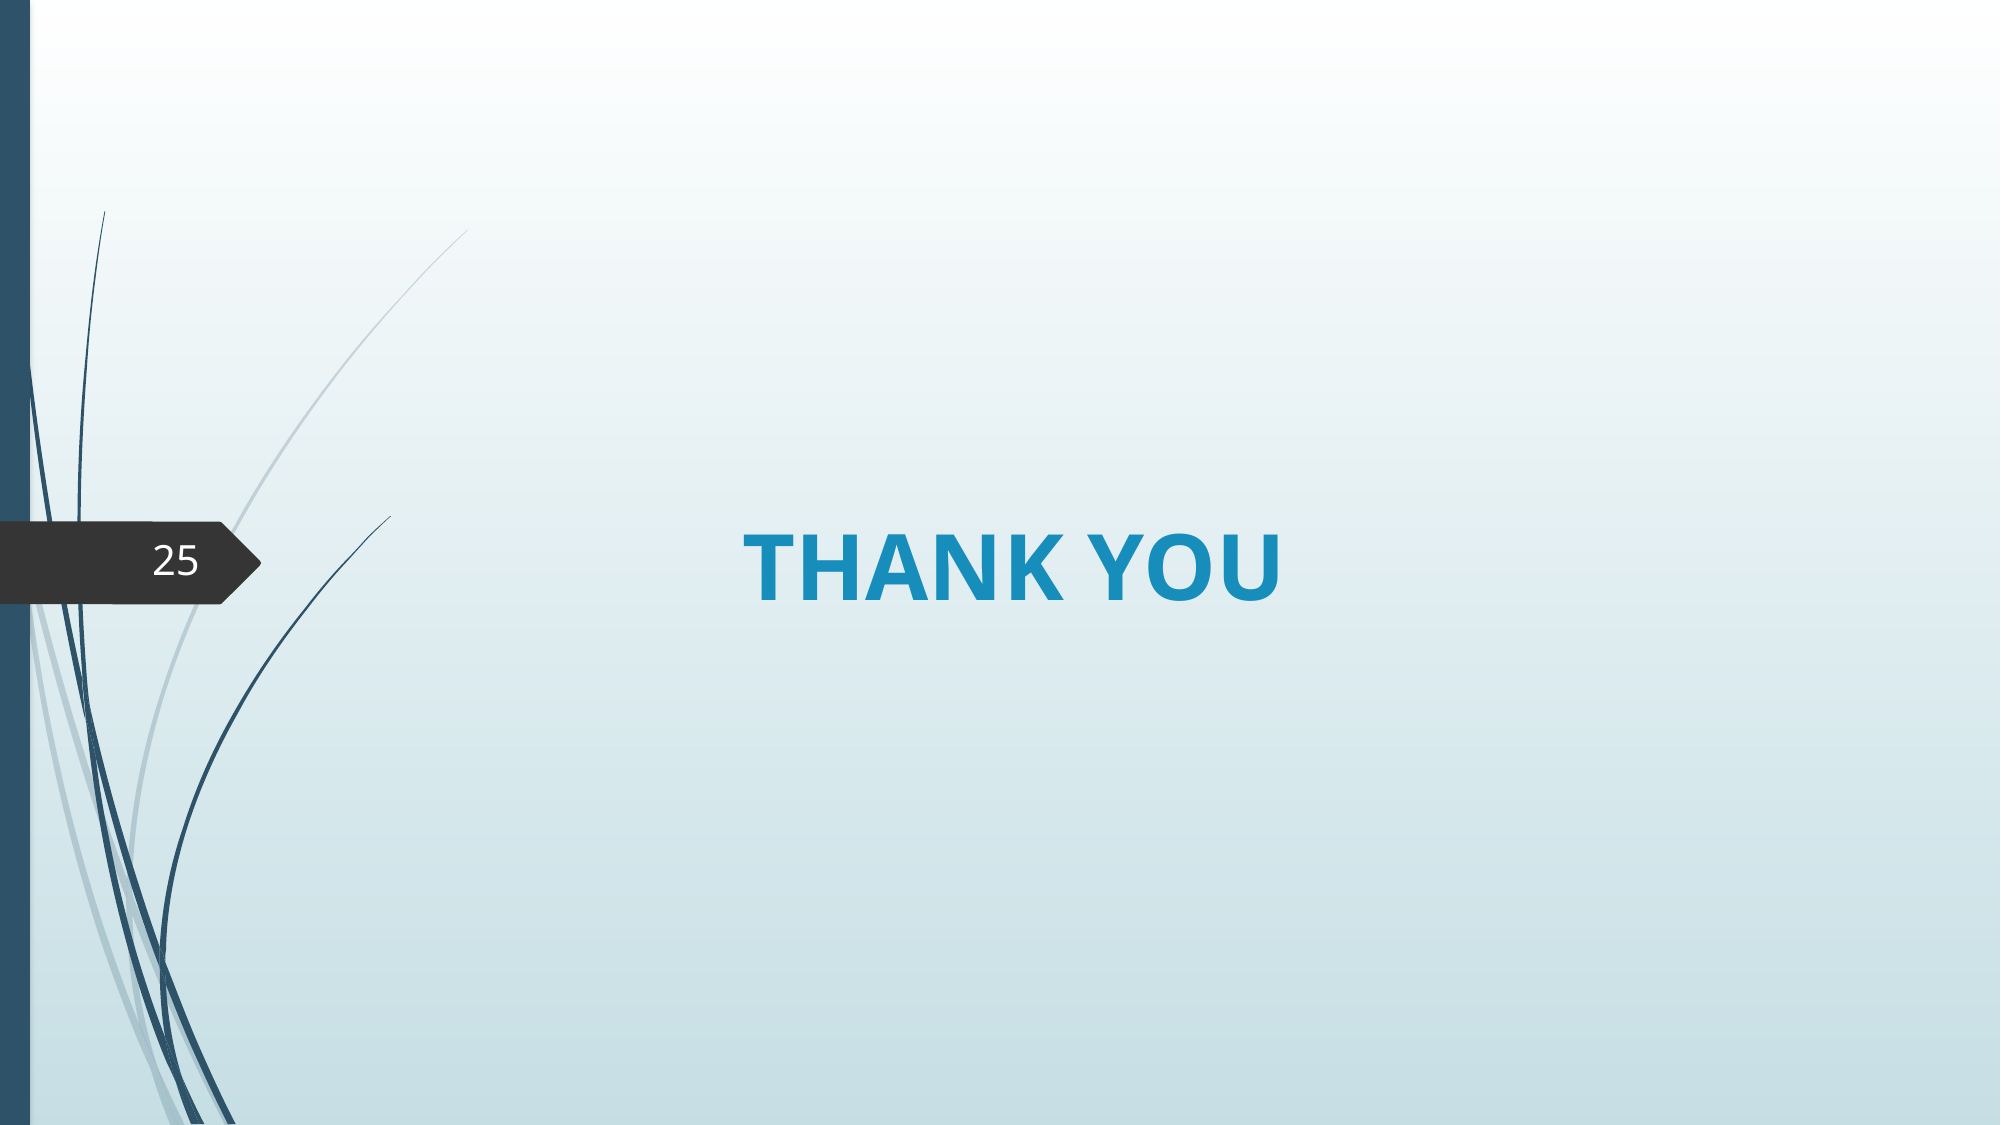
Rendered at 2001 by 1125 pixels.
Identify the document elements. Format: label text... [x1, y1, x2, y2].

title THANK YOU [727, 385, 1899, 627]
slide_number 25 [87, 532, 216, 592]
